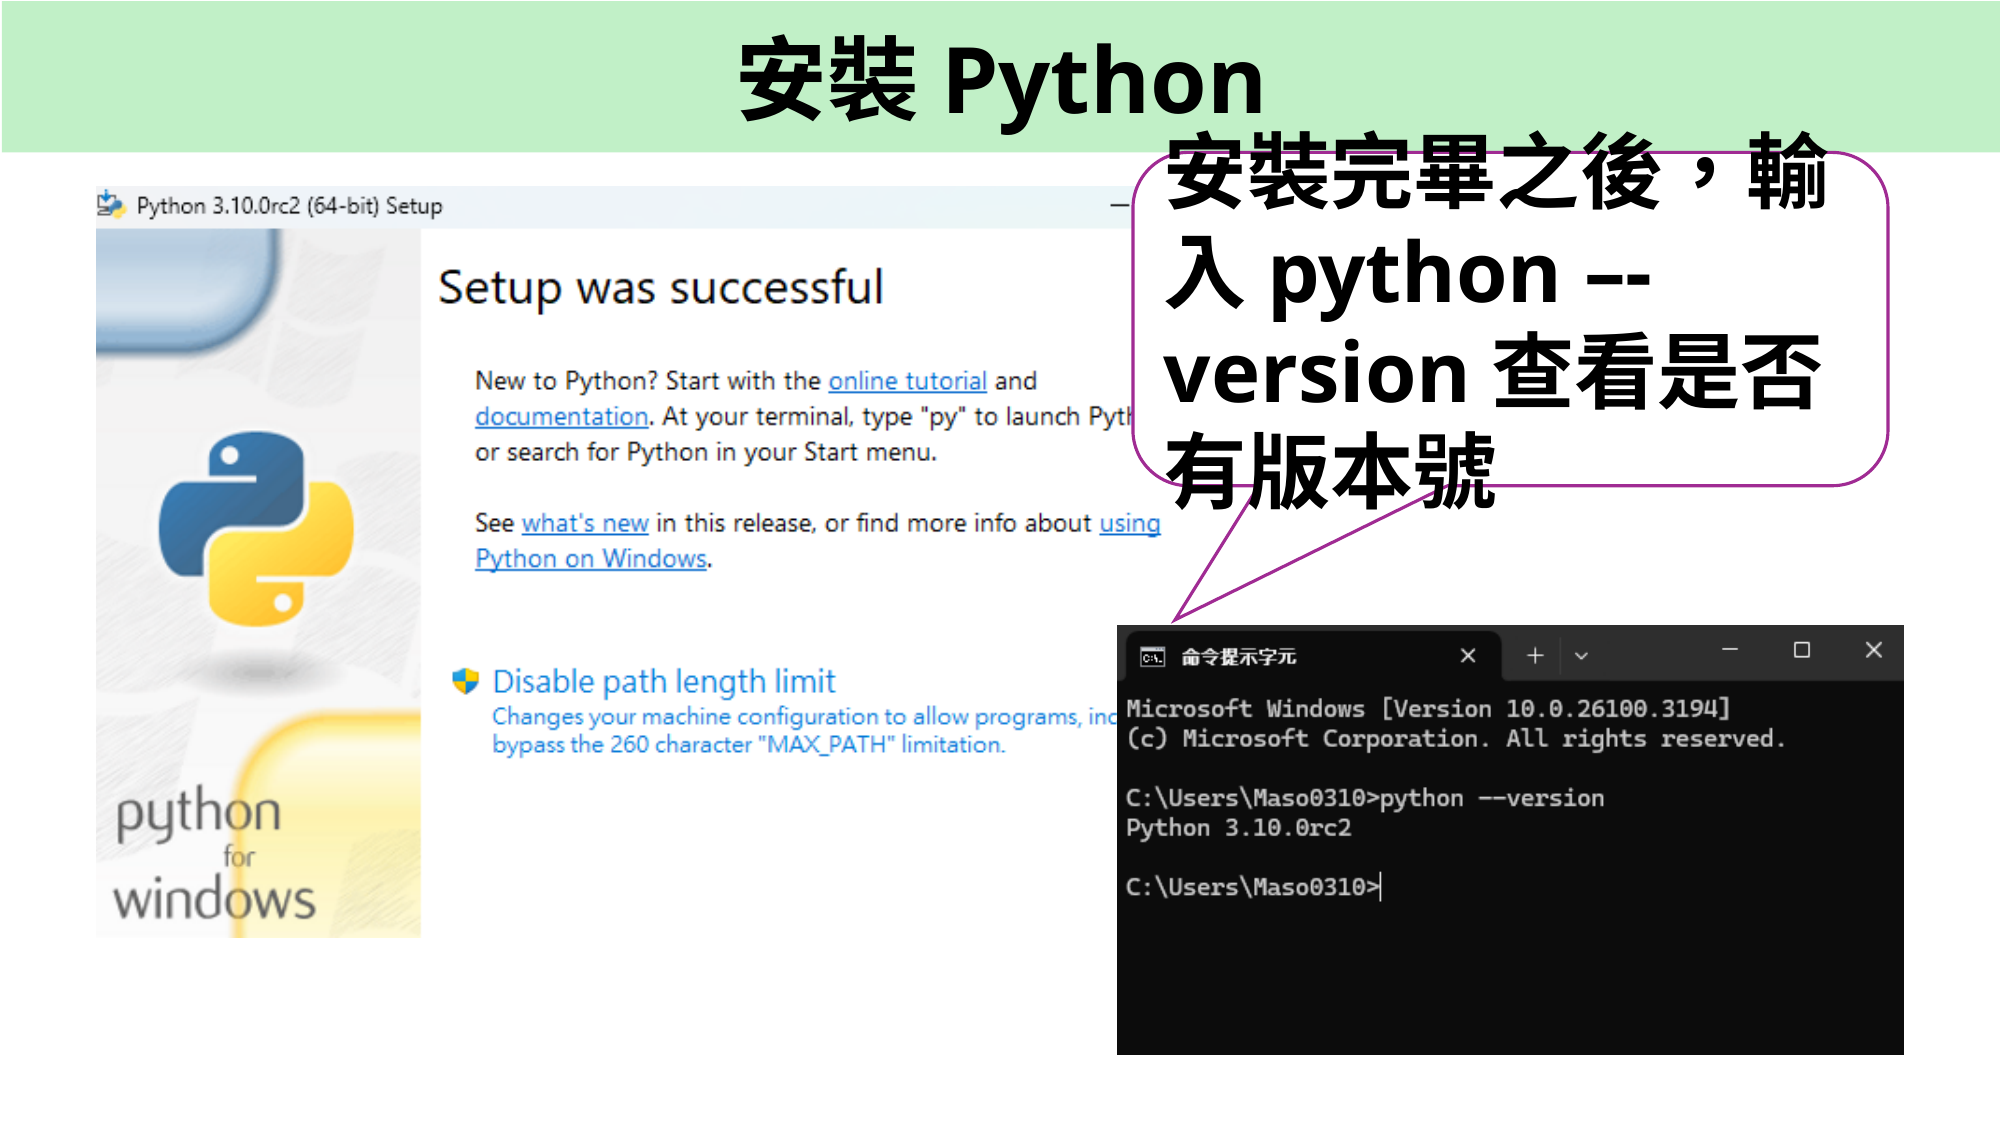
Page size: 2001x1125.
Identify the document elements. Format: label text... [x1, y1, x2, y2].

picture [95, 186, 1904, 1056]
text_box 安裝完畢之後，輸入python –-version查看是否有版本號 [1135, 150, 1890, 548]
text_box 安裝Python [0, 0, 2000, 154]
